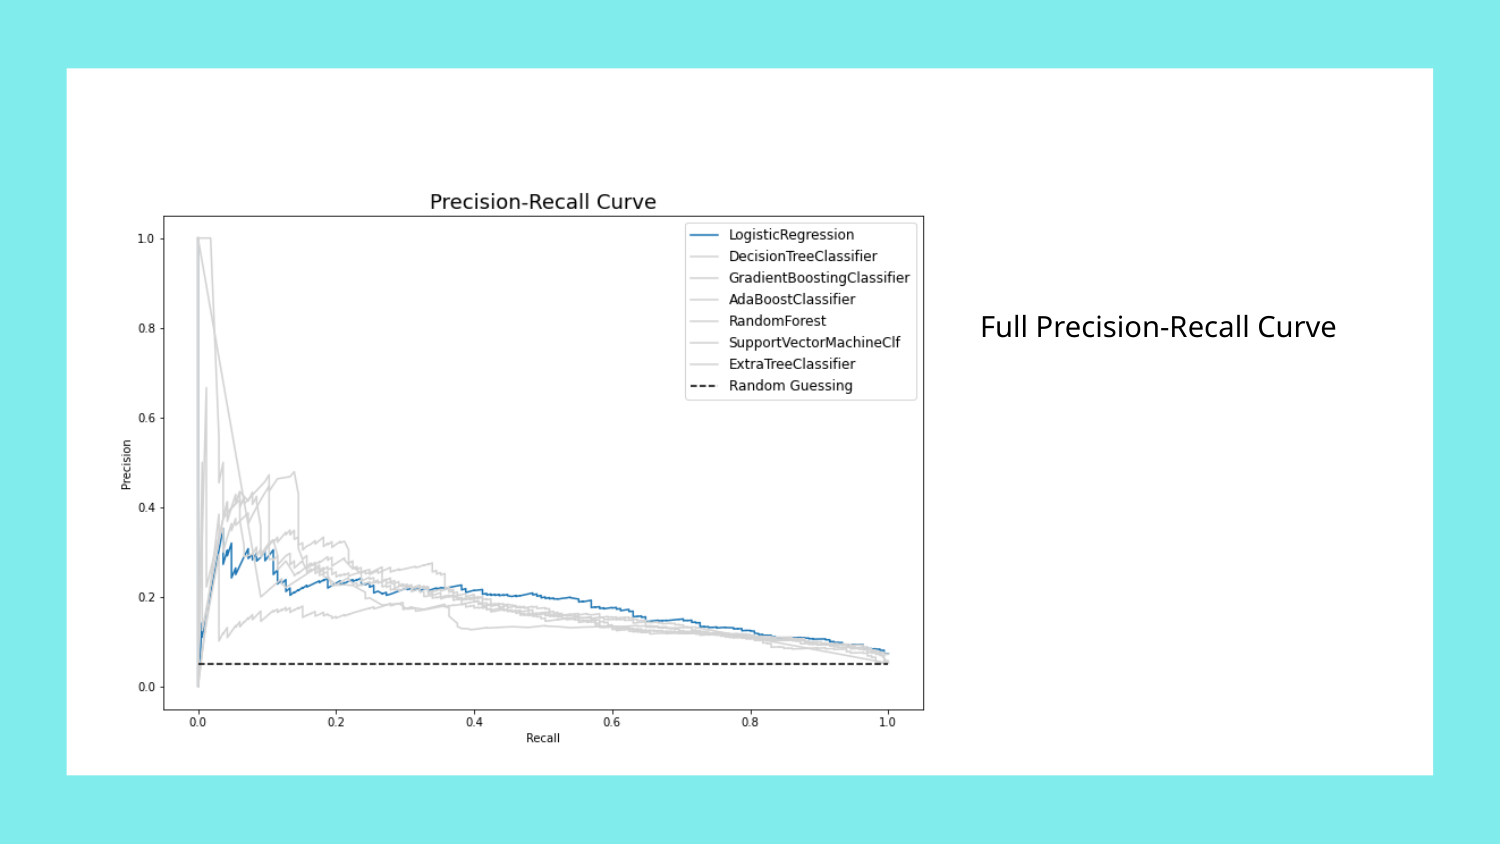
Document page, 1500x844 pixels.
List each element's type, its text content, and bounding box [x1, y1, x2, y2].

picture [118, 184, 939, 748]
text_box Full Precision-Recall Curve [965, 293, 1386, 579]
